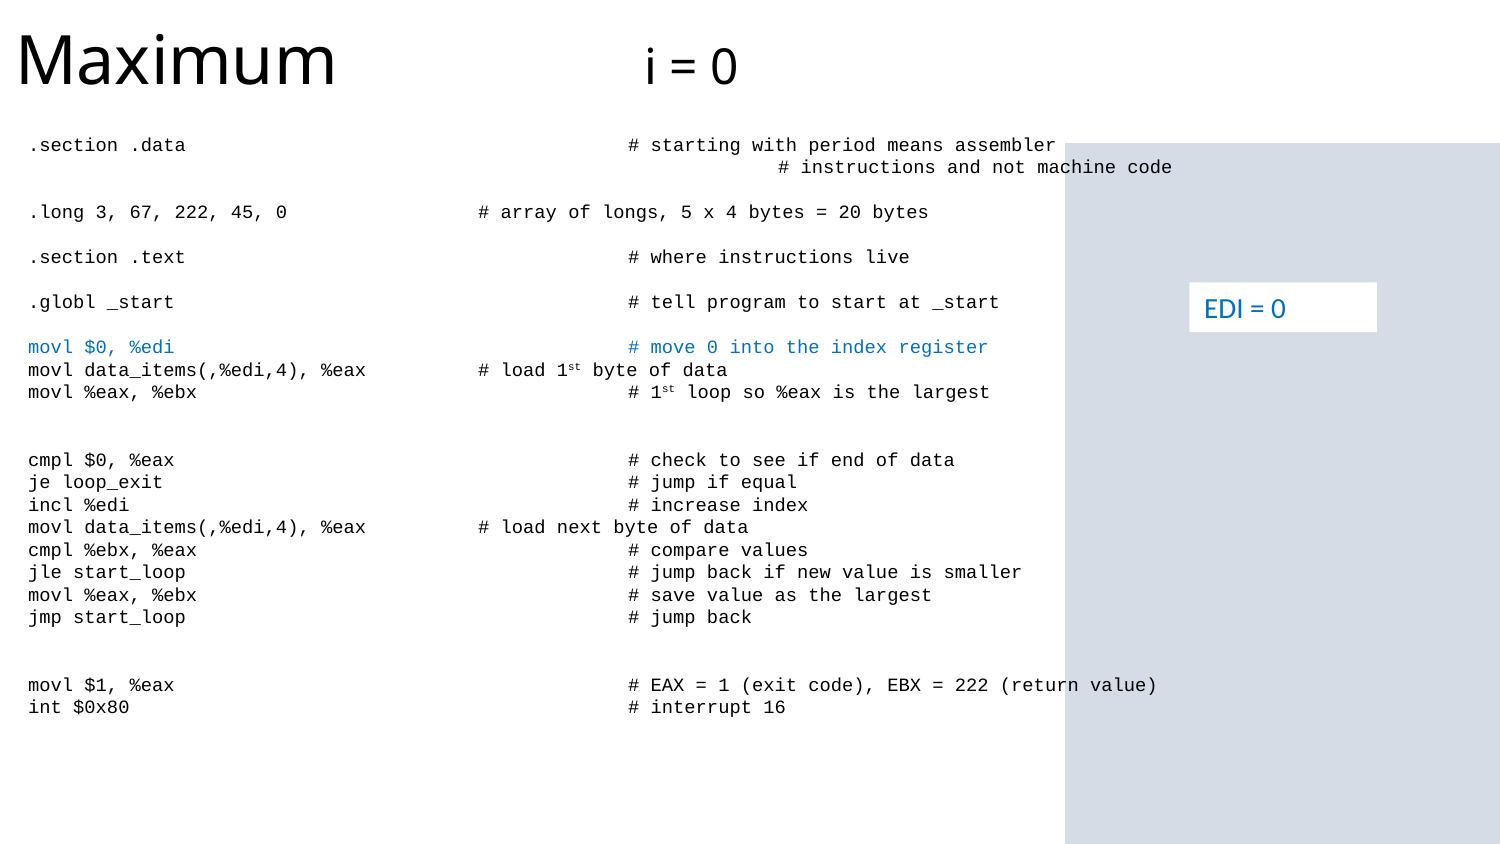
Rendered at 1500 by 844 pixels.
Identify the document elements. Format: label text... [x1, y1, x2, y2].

text_box [1065, 145, 1500, 844]
text_box EDI = 0 [1189, 282, 1377, 333]
text_box .section .data # starting with period means assembler # instructions and not machine code data_items: .long 3, 67, 222, 45, 0 # array of longs, 5 x 4 bytes = 20 bytes .section .text # where instructions live .globl _start # tell program to start at _start _start: movl $0, %edi # move 0 into the index register movl data_items(,%edi,4), %eax # load 1st byte of data movl %eax, %ebx # 1st loop so %eax is the largest start_loop: cmpl $0, %eax # check to see if end of data je loop_exit # jump if equal incl %edi # increase index movl data_items(,%edi,4), %eax # load next byte of data cmpl %ebx, %eax # compare values jle start_loop # jump back if new value is smaller movl %eax, %ebx # save value as the largest jmp start_loop # jump back loop_exit: movl $1, %eax # EAX = 1 (exit code), EBX = 222 (return value) int $0x80 # interrupt 16 [0, 124, 1187, 725]
title Maximum i = 0 [0, 0, 1500, 145]
